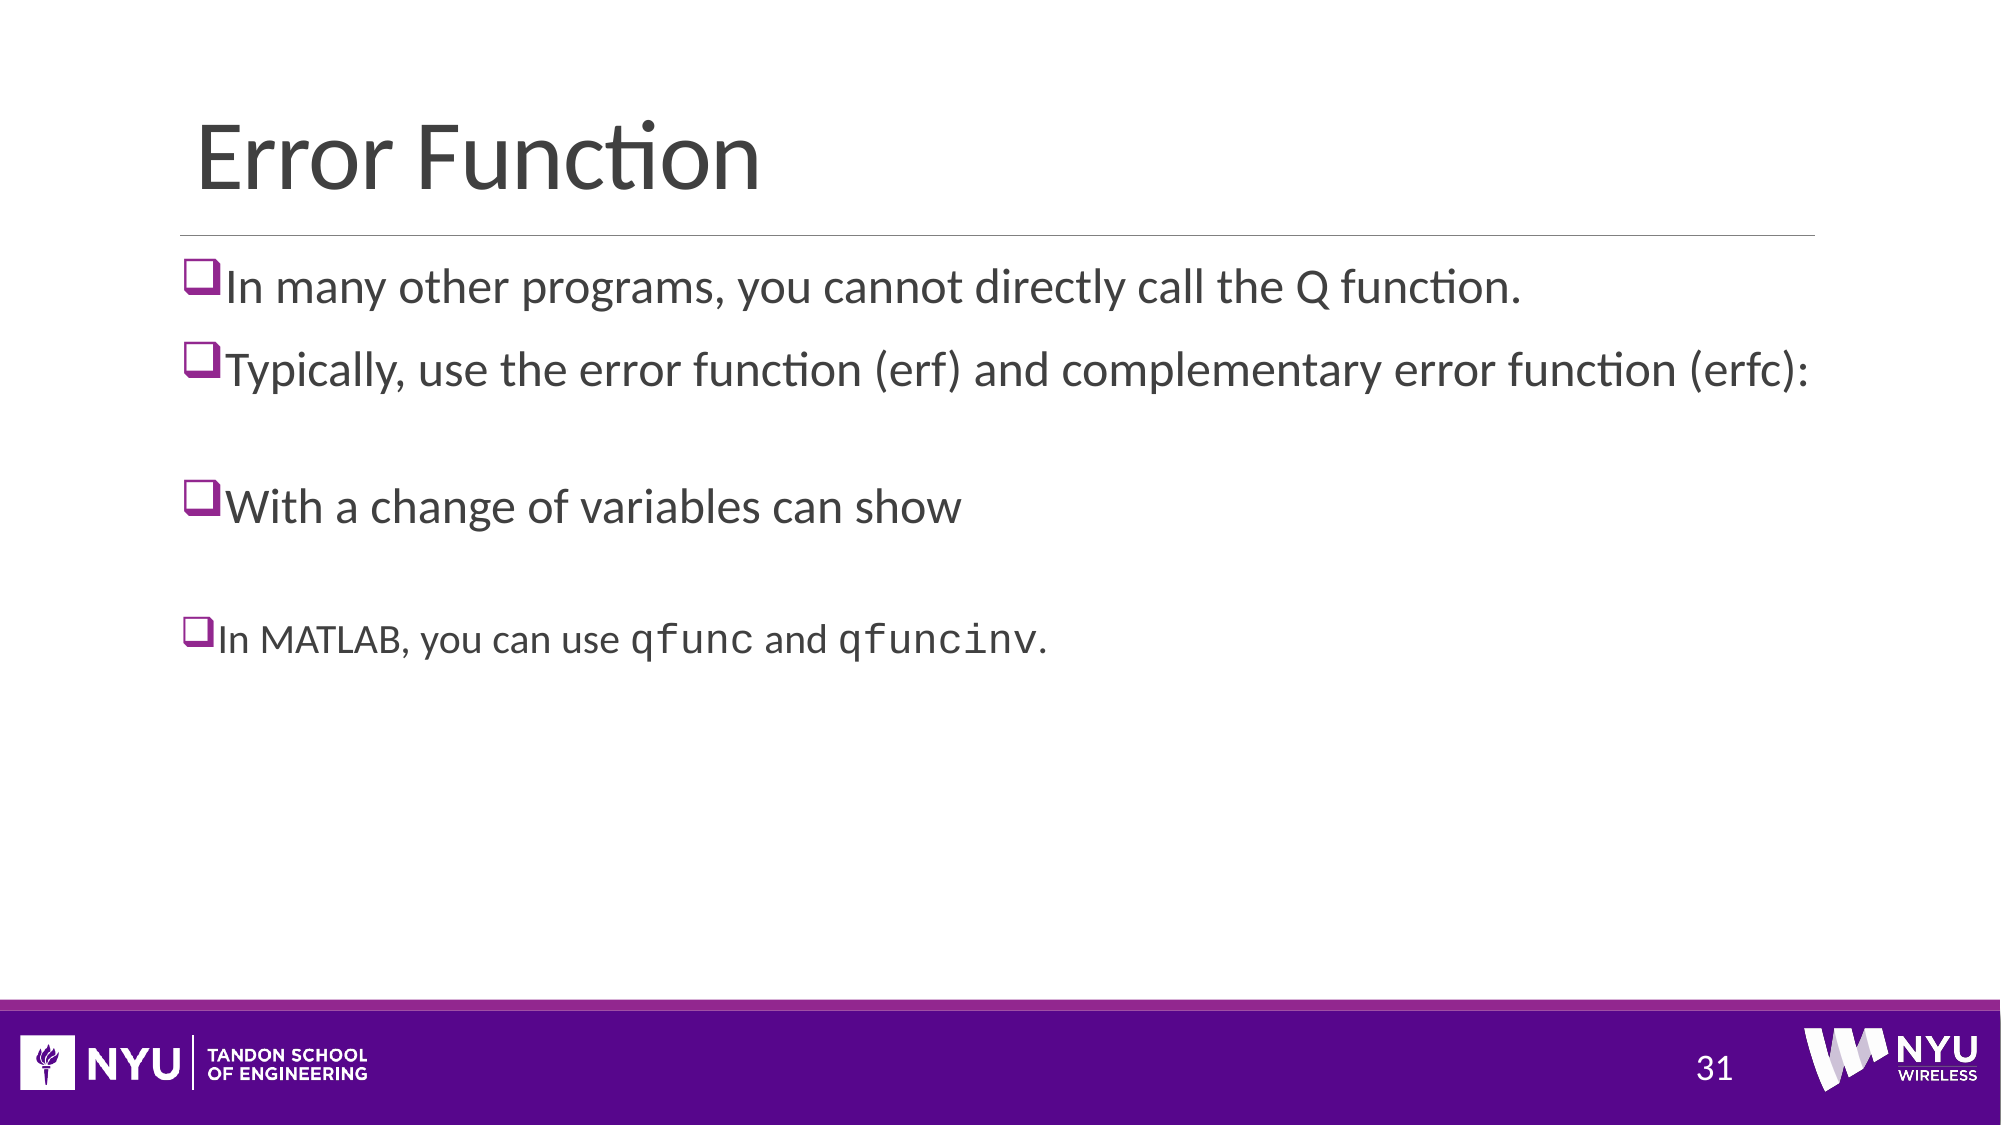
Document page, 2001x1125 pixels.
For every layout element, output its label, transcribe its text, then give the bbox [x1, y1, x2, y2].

slide_number 31 [1533, 1035, 1749, 1096]
title Error Function [180, 47, 1830, 218]
